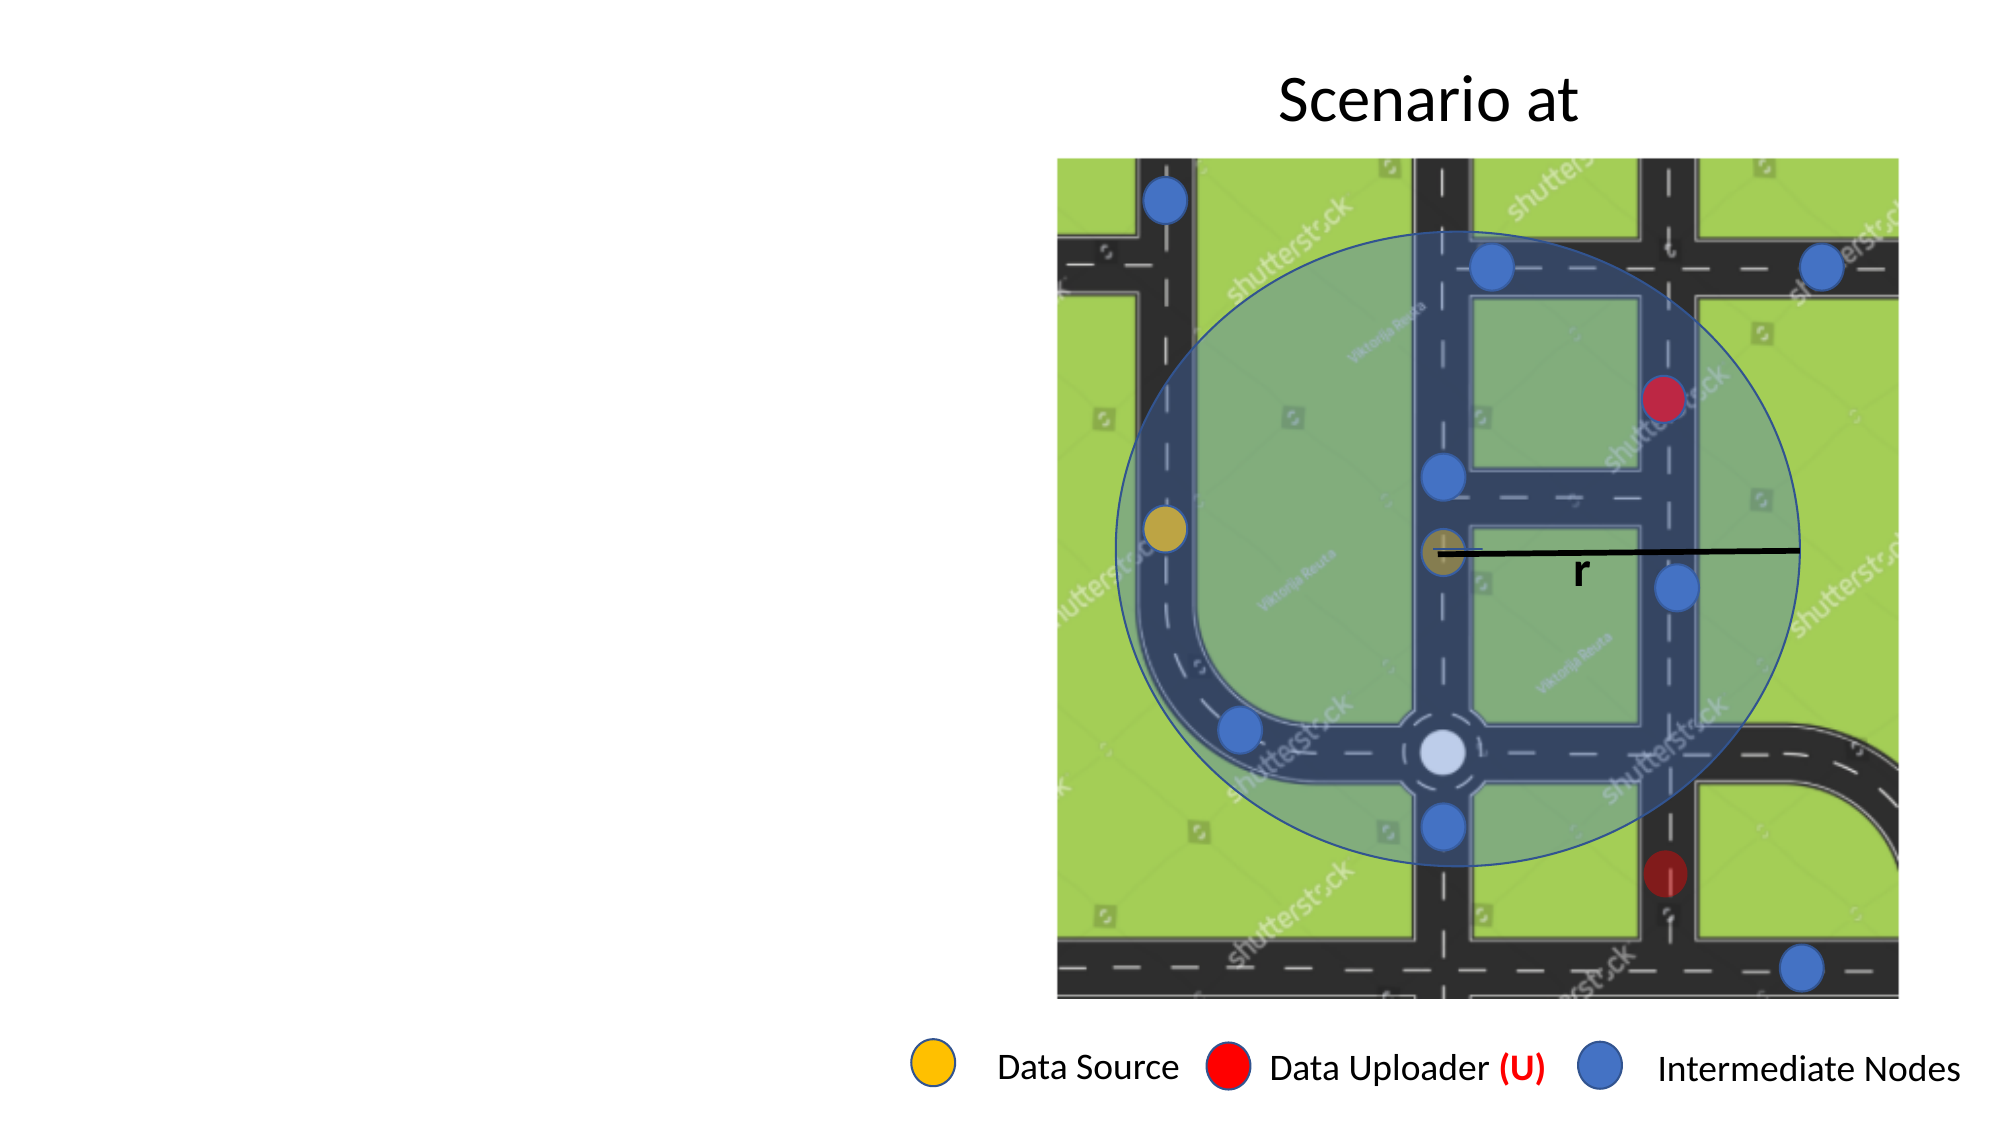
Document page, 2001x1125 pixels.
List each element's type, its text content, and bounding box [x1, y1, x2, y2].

text_box [1205, 1041, 1252, 1091]
text_box [1577, 1040, 1623, 1090]
text_box Data Uploader (U) [1254, 1035, 1582, 1095]
text_box Data Source [982, 1034, 1200, 1095]
text_box Intermediate Nodes [1642, 1036, 1979, 1096]
text_box [910, 1038, 957, 1088]
picture [1049, 153, 1905, 999]
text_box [1437, 550, 1800, 555]
